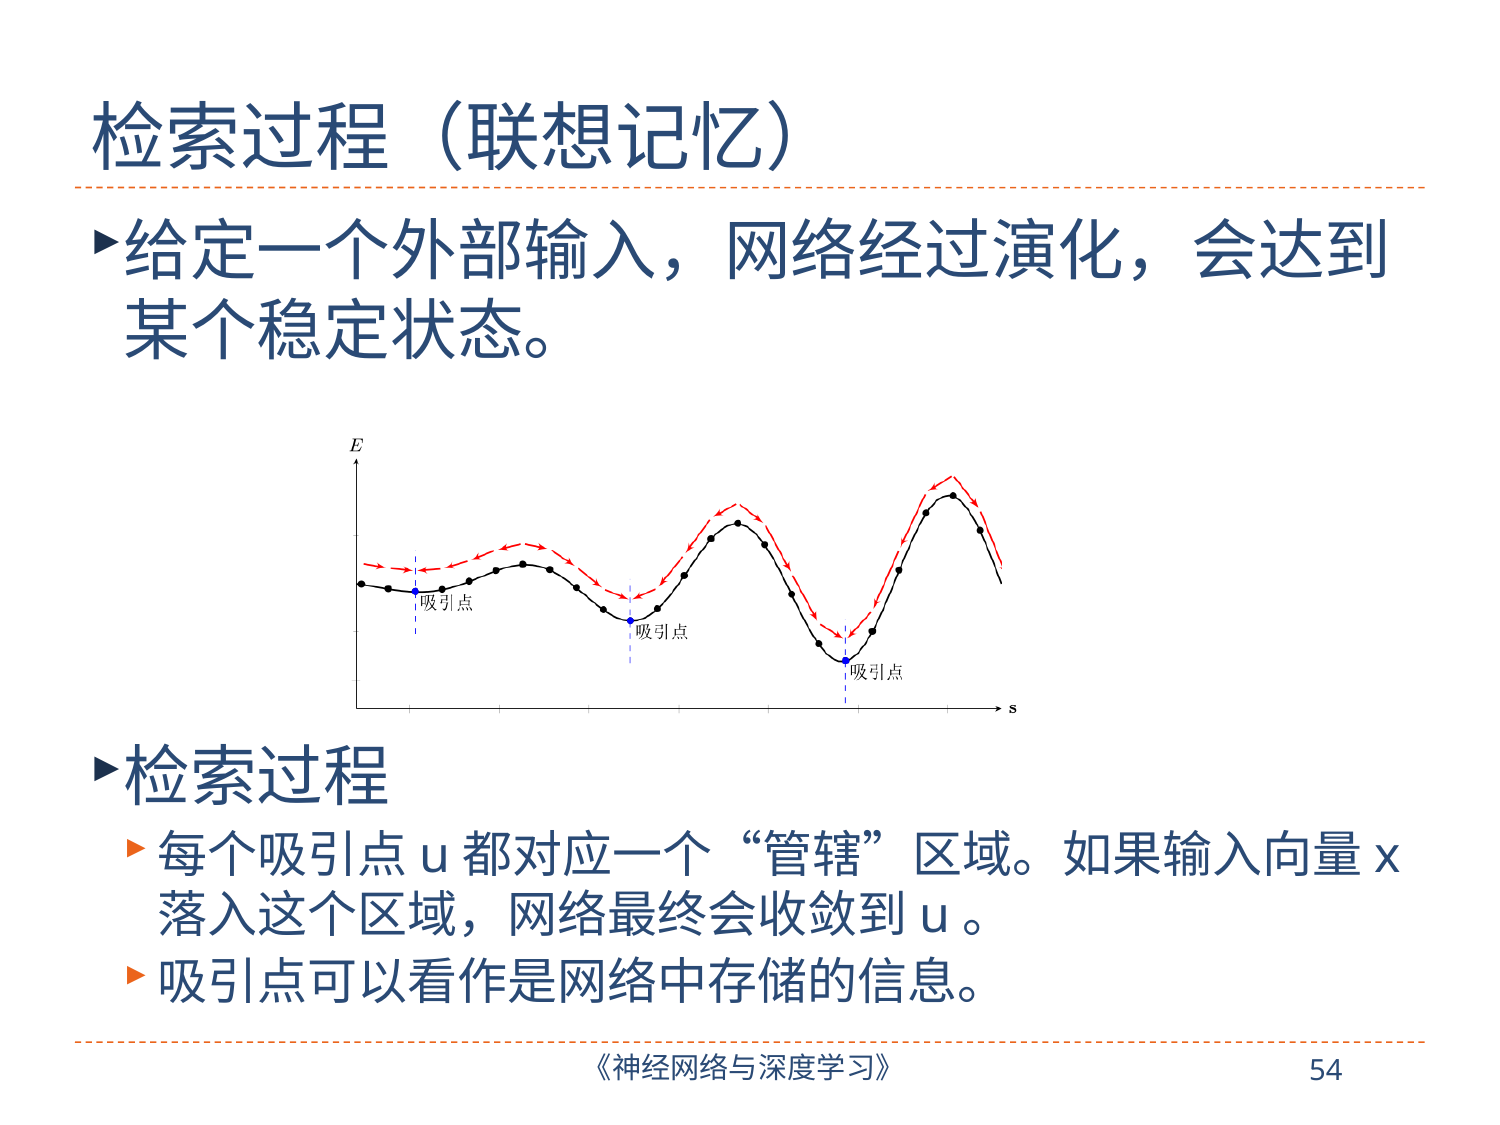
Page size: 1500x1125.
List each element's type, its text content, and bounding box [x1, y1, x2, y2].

title 检索过程（联想记忆） [75, 24, 1425, 188]
list 给定一个外部输入，网络经过演化，会达到某个稳定状态。 检索过程 每个吸引点u都对应一个“管辖”区域。如果输入向量x落入这个区域，网络最终会收敛到u。 吸引点可以看作是网络中存储的信息。 [75, 200, 1425, 1010]
picture [324, 412, 1055, 741]
